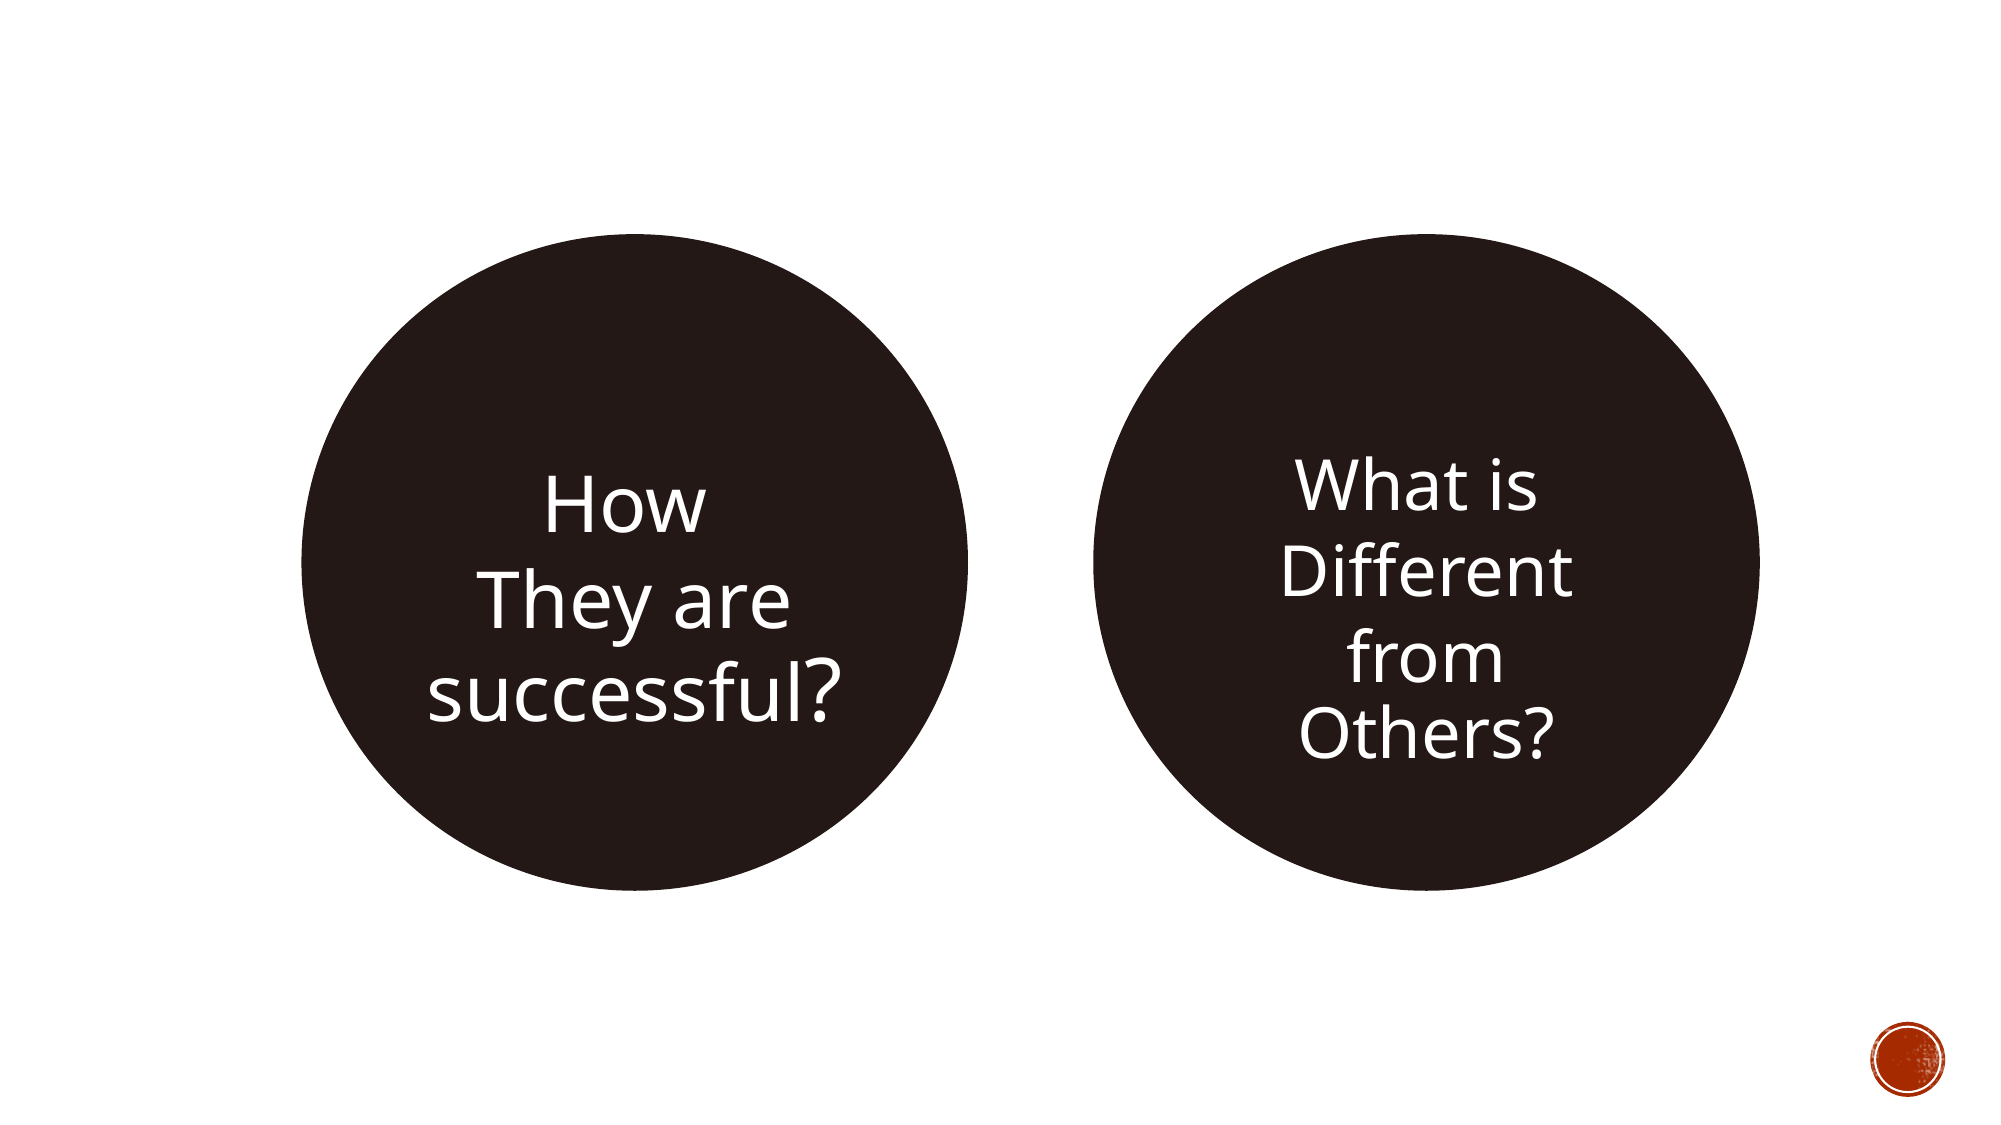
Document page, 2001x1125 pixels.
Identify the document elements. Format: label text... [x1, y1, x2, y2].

text_box What is Different from Others? [1107, 248, 1746, 877]
text_box How They are successful? [315, 248, 954, 877]
